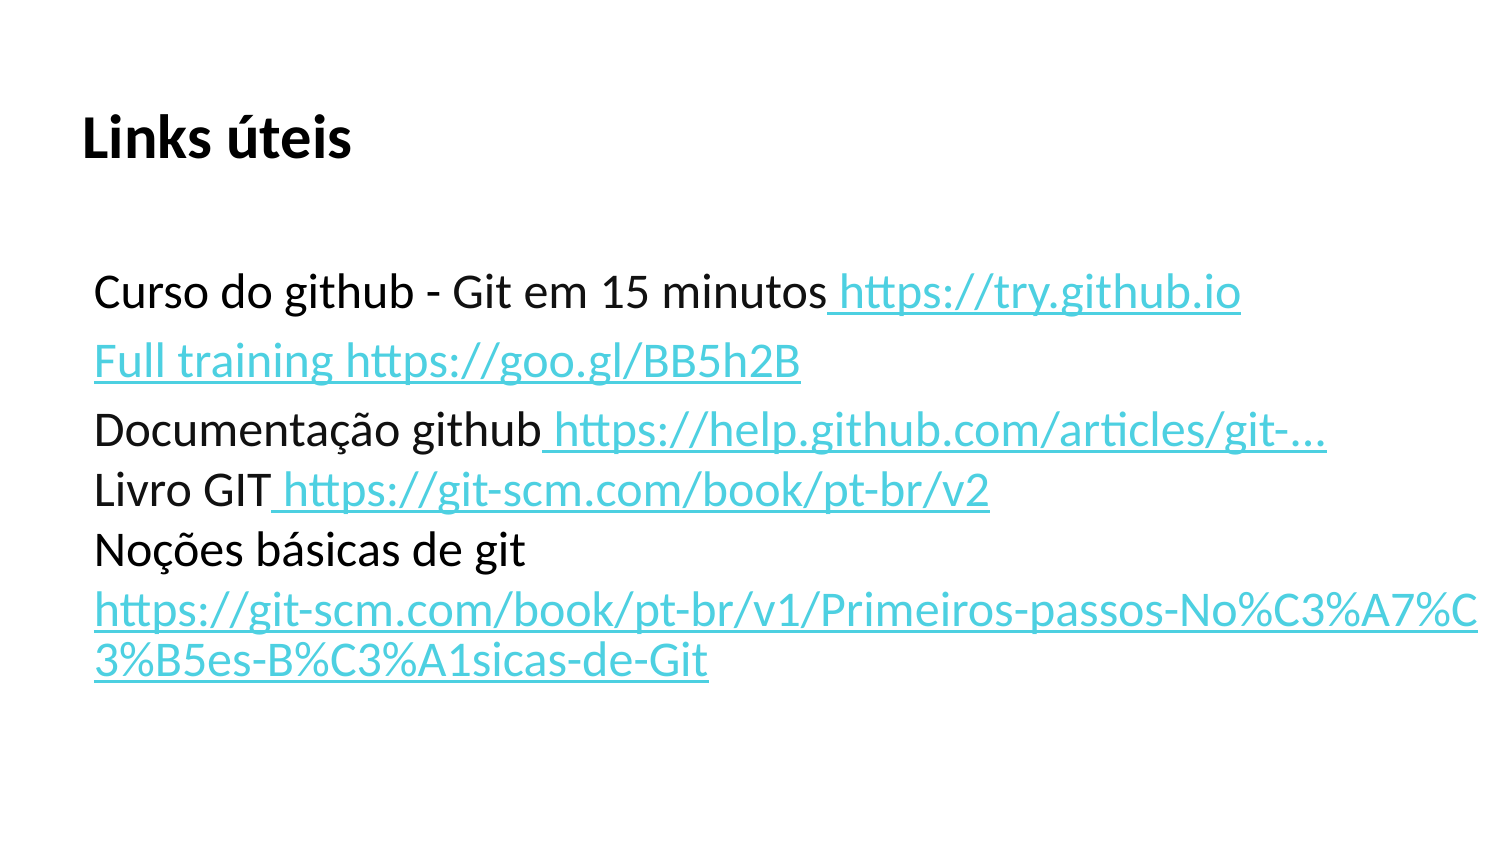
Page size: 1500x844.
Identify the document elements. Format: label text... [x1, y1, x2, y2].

text_box Curso do github - Git em 15 minutos https://try.github.io Full training https://goo.gl/BB5h2B Documentação github https://help.github.com/articles/git-... Livro GIT https://git-scm.com/book/pt-br/v2 Noções básicas de git https://git-scm.com/book/pt-br/v1/Primeiros-passos-No%C3%A7%C3%B5es-B%C3%A1sicas-de-Git [79, 234, 1500, 369]
text_box Links úteis [67, 80, 1489, 215]
